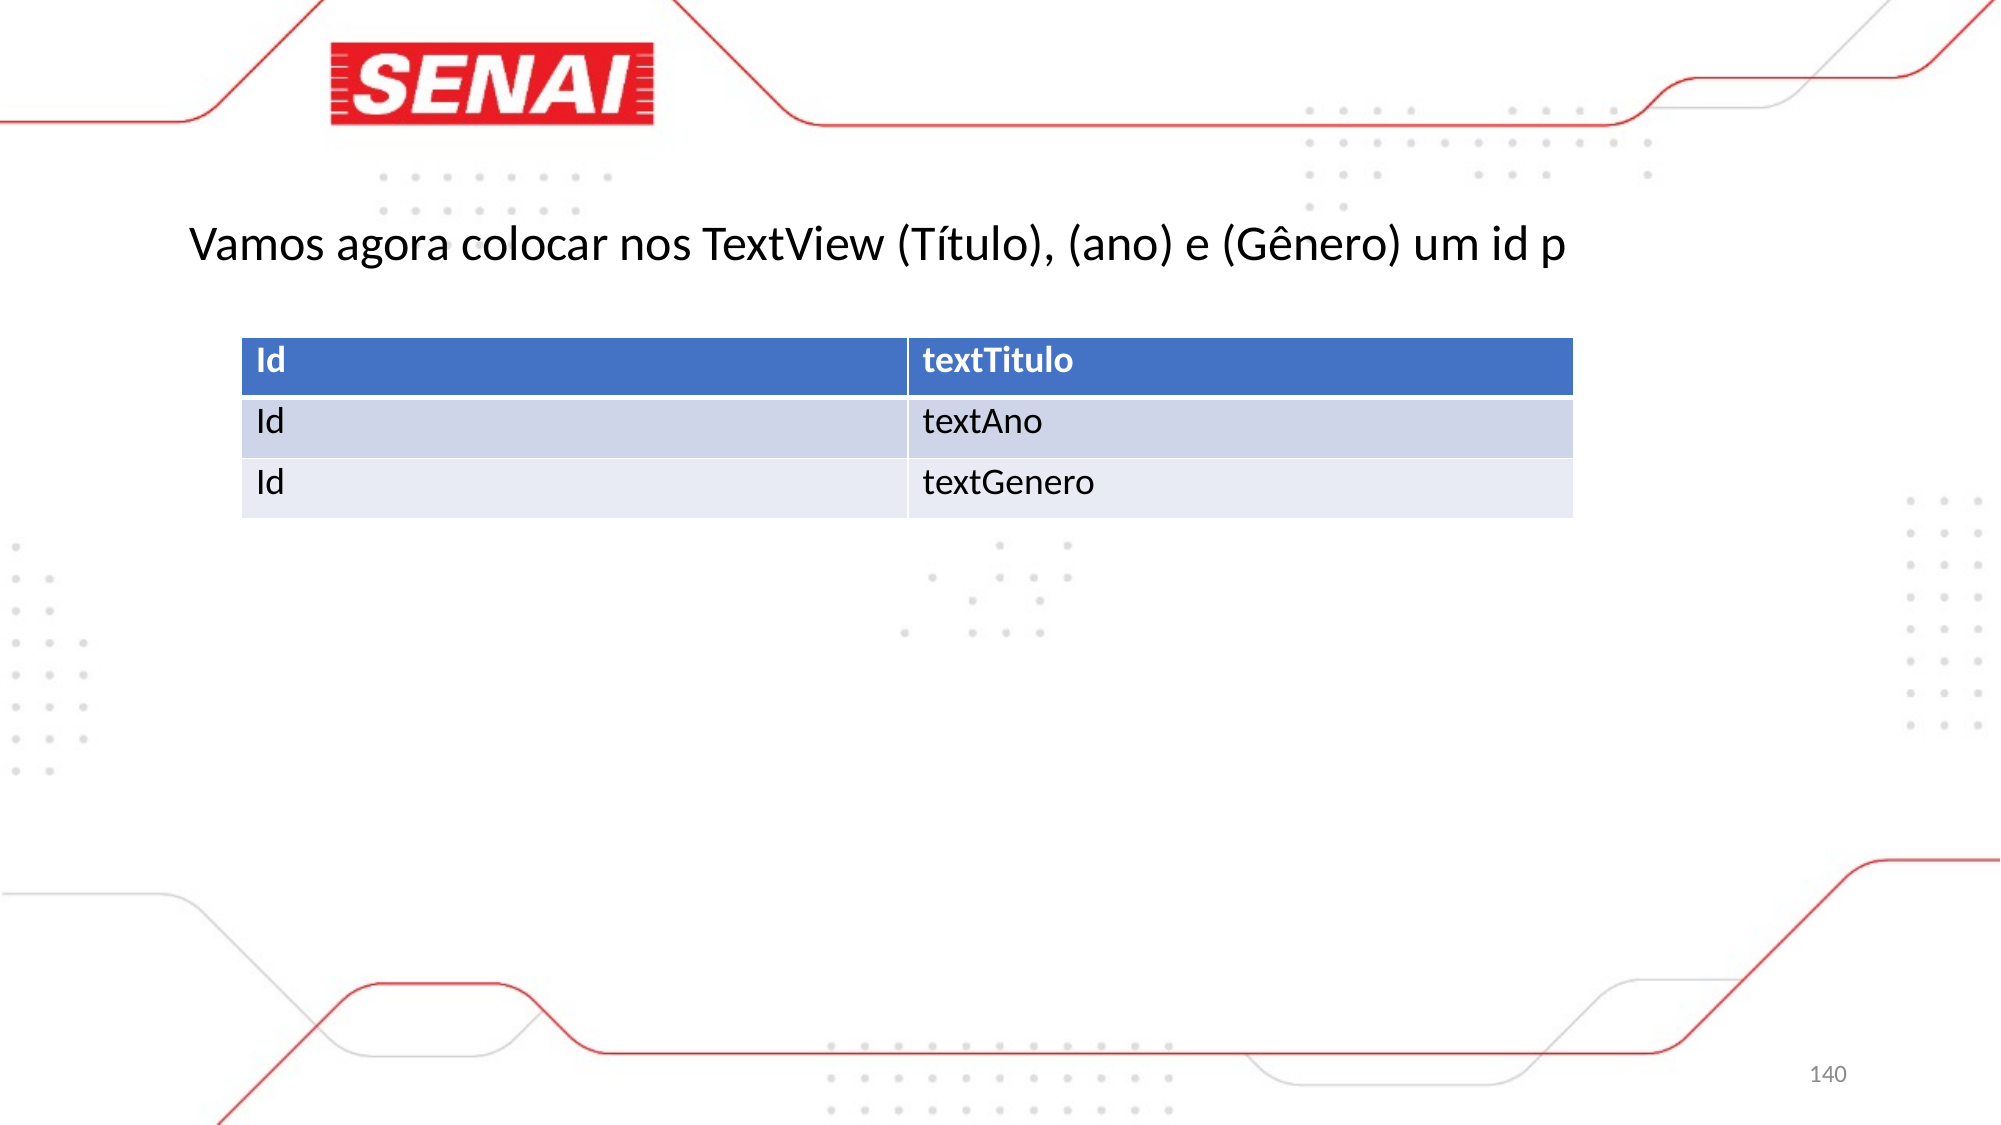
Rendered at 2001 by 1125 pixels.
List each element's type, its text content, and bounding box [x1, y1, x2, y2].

text_box Vamos agora colocar nos TextView (Título), (ano) e (Gênero) um id p [174, 203, 1746, 278]
table_cell textAno [909, 400, 1573, 458]
table_header Id [242, 338, 907, 395]
table_header textTitulo [909, 338, 1573, 395]
table_cell Id [242, 459, 907, 518]
picture [0, 0, 2001, 1125]
table_cell Id [242, 400, 907, 458]
table_cell textGenero [909, 459, 1573, 518]
slide_number 140 [1412, 1042, 1863, 1103]
